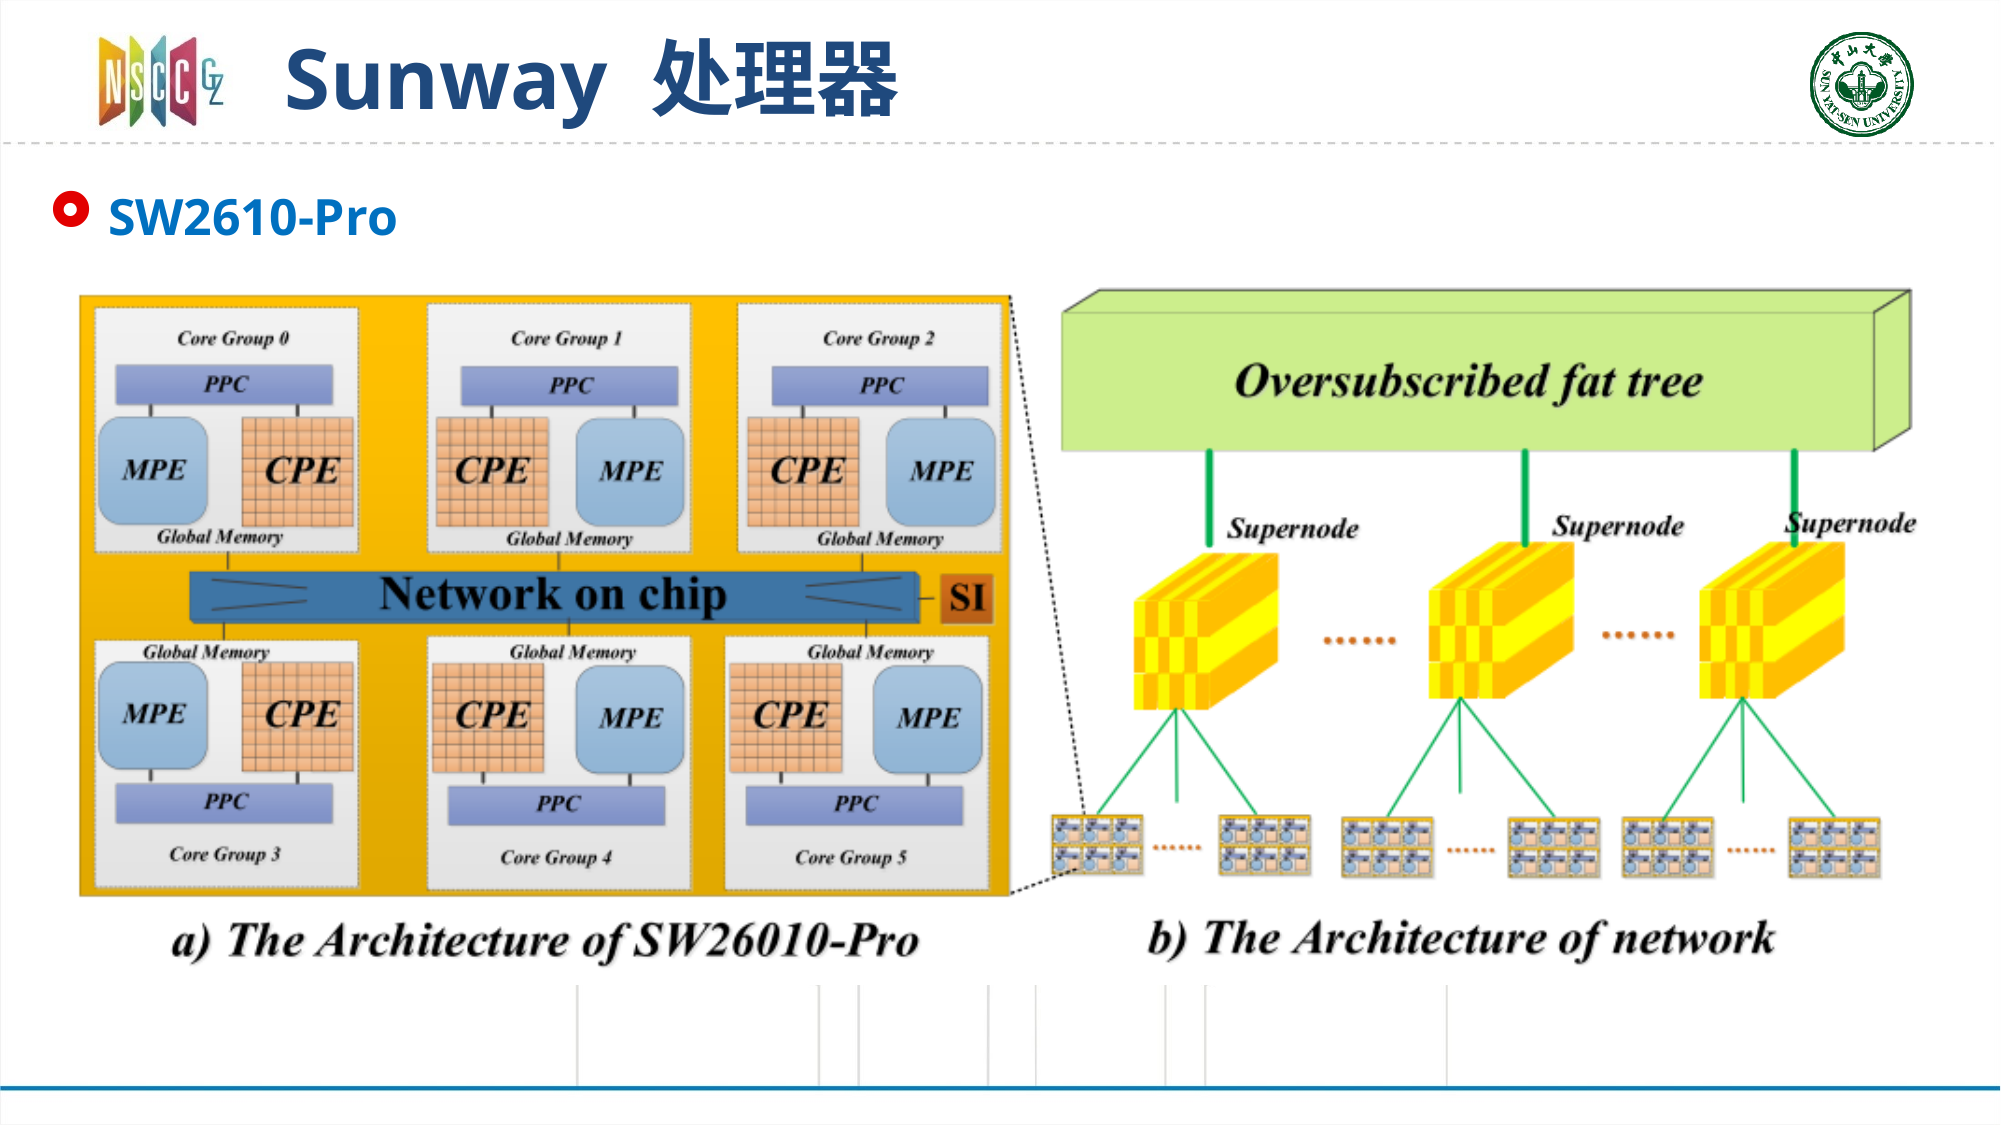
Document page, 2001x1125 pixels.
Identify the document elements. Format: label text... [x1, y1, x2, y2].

title Sunway 处理器 [151, 3, 1915, 163]
picture [0, 0, 2001, 1125]
list SW2610-Pro [34, 162, 937, 963]
